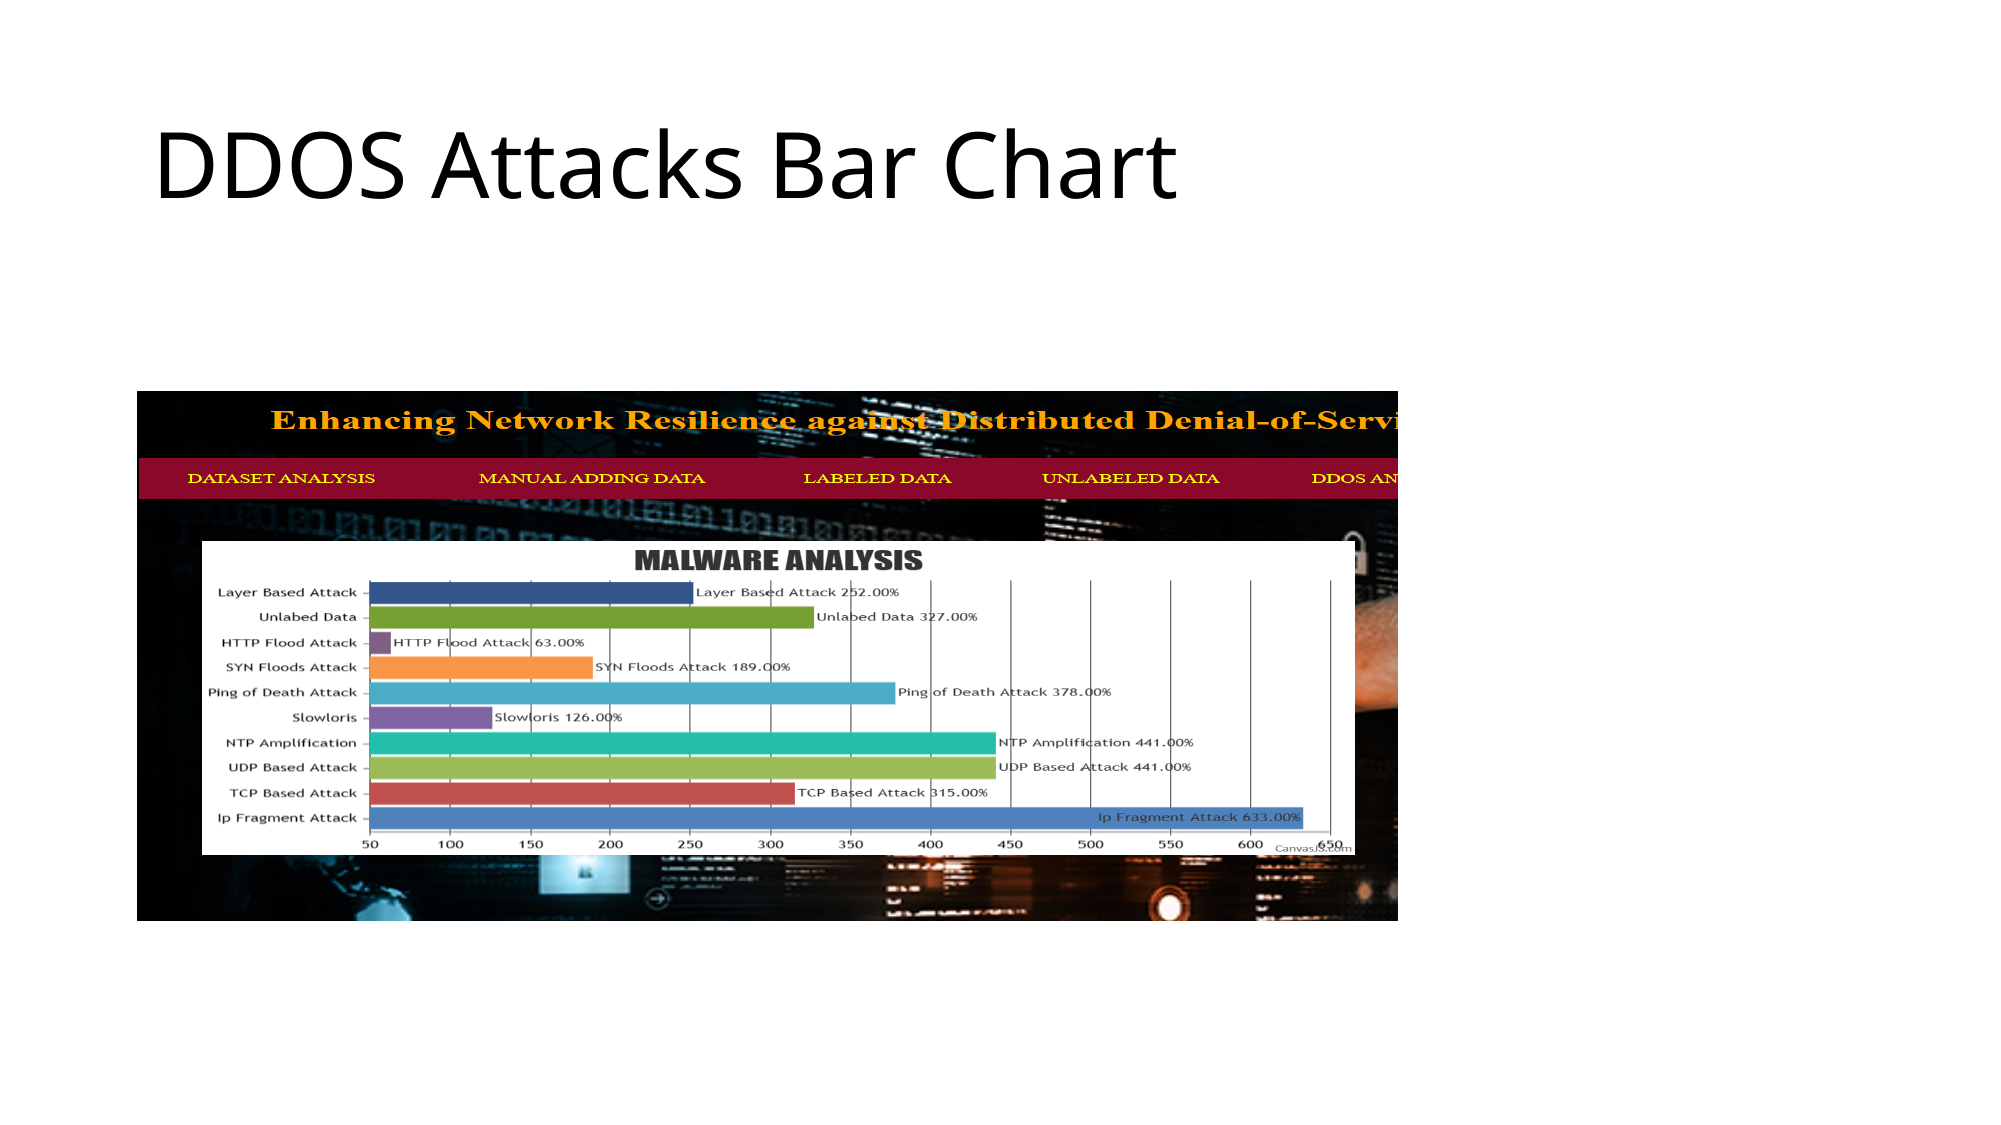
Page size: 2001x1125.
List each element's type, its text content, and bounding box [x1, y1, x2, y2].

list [137, 391, 1398, 921]
title DDOS Attacks Bar Chart [137, 59, 1863, 278]
